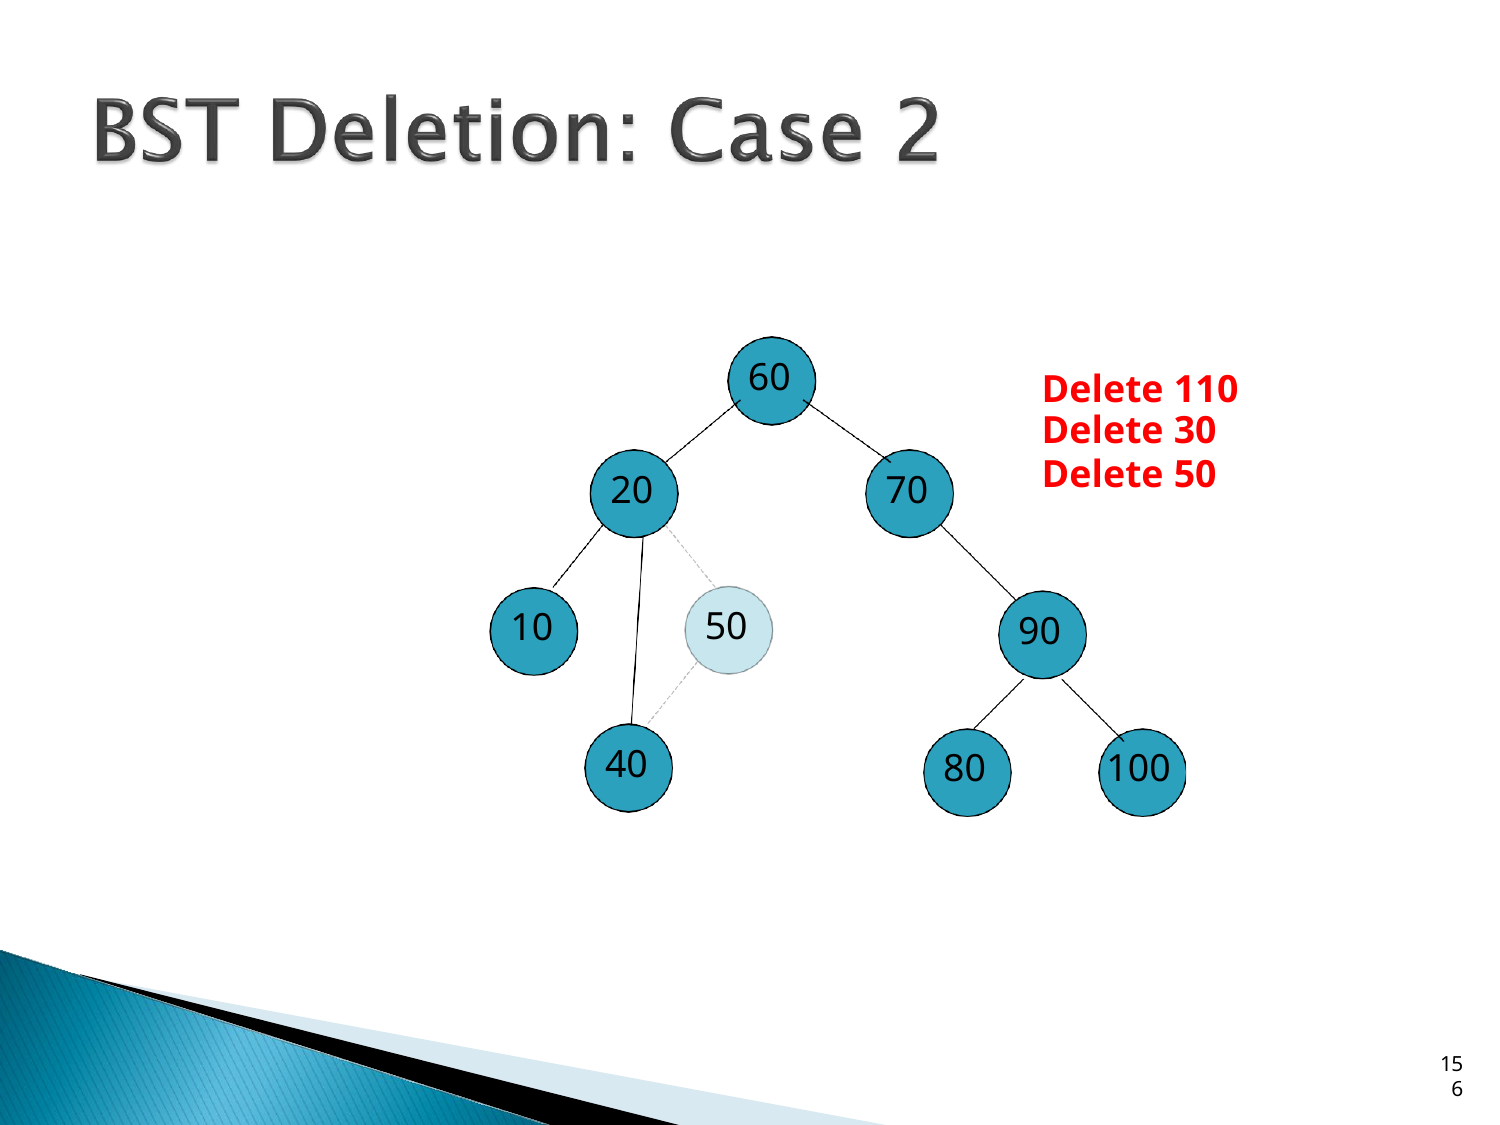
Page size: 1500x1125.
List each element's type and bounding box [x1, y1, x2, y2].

text_box [489, 336, 1244, 817]
picture [0, 948, 558, 1125]
text_box [32, 59, 1029, 198]
slide_number [1435, 1054, 1469, 1125]
